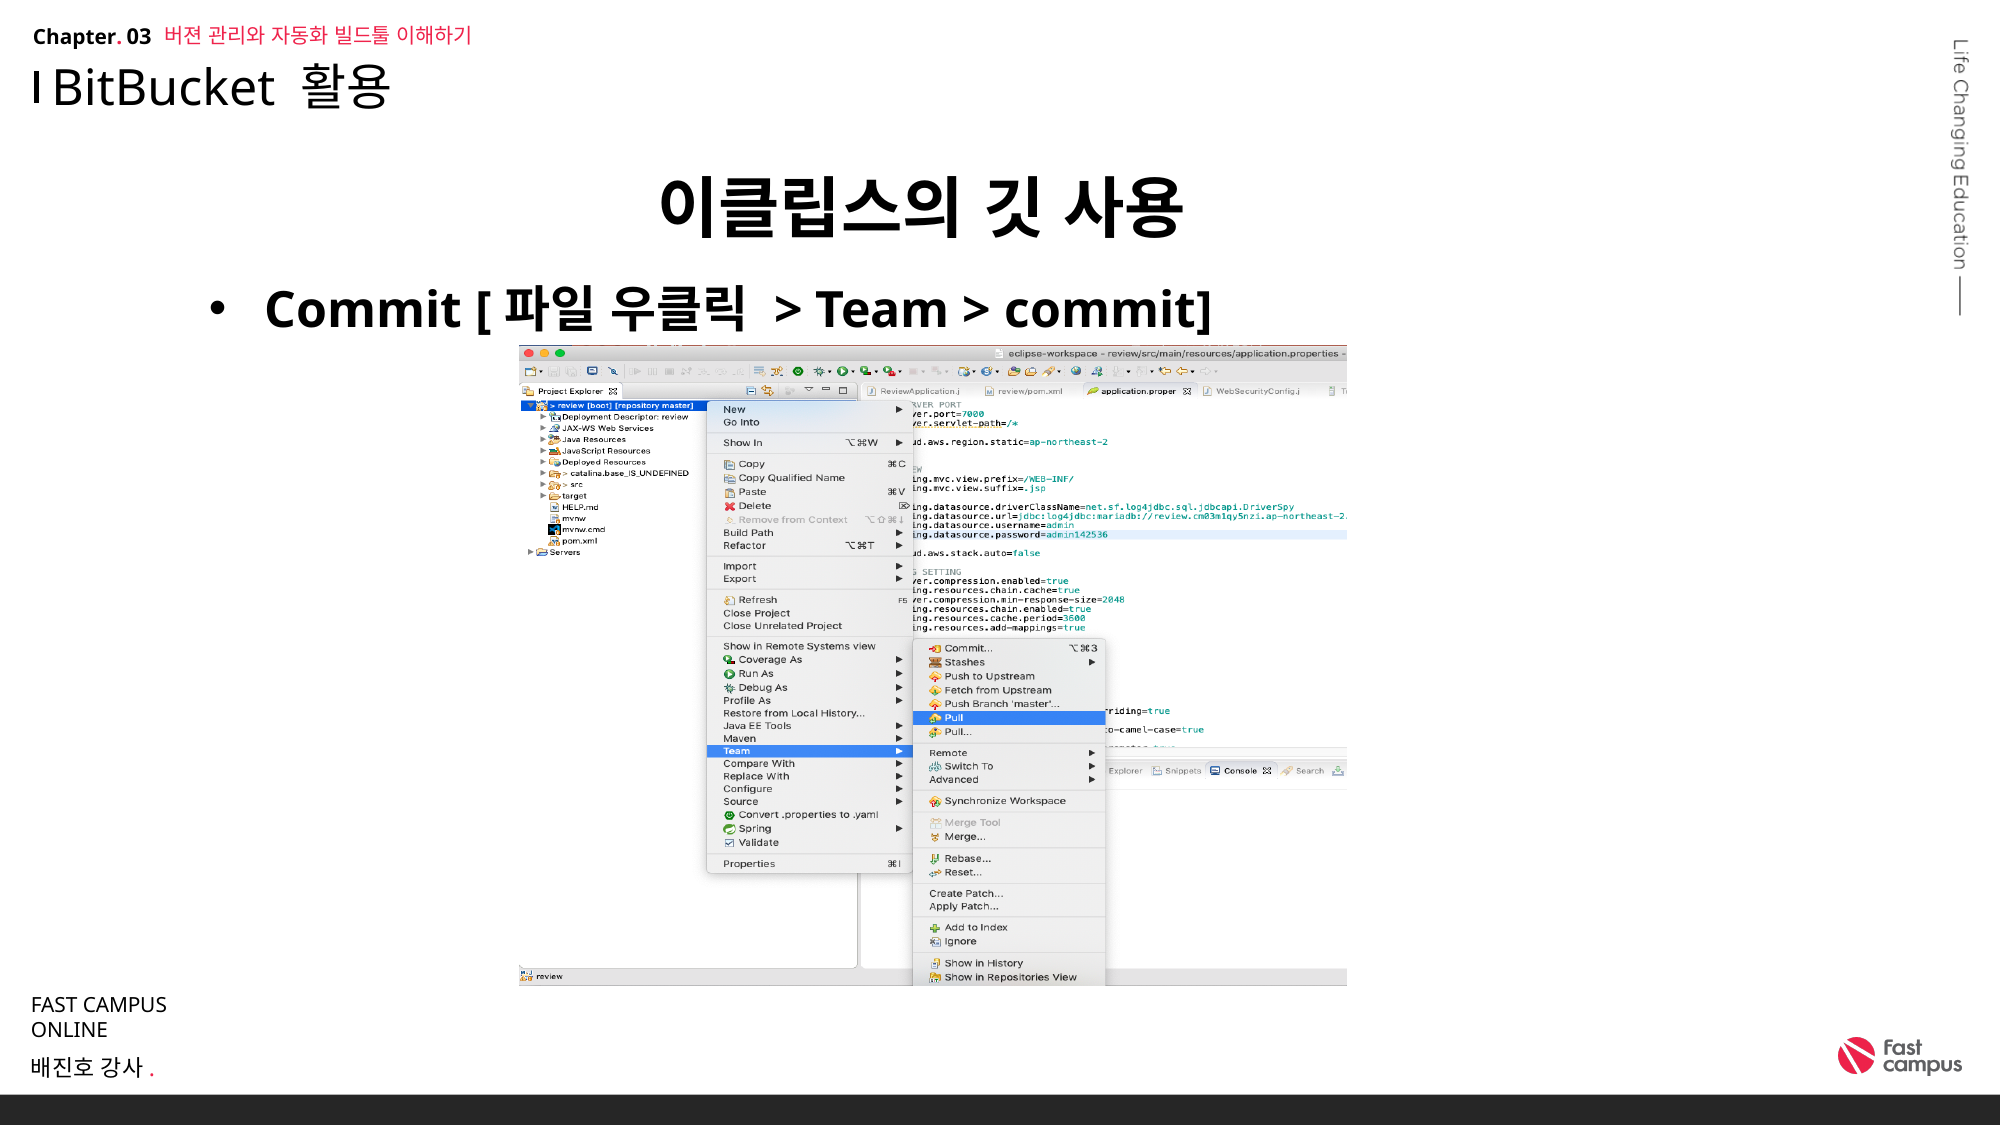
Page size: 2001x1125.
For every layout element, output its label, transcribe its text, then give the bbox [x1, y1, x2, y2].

picture [1942, 23, 1981, 316]
list 03 [111, 18, 150, 55]
list 버젼 관리와 자동화 빌드툴 이해하기 [150, 18, 552, 55]
text_box Commit [파일 우클릭 > Team > commit] [193, 269, 1228, 345]
text_box 이클립스의 깃 사용 [642, 158, 1202, 254]
picture [1838, 1037, 1962, 1076]
title BitBucket 활용 [36, 54, 1830, 111]
picture [519, 345, 1347, 986]
